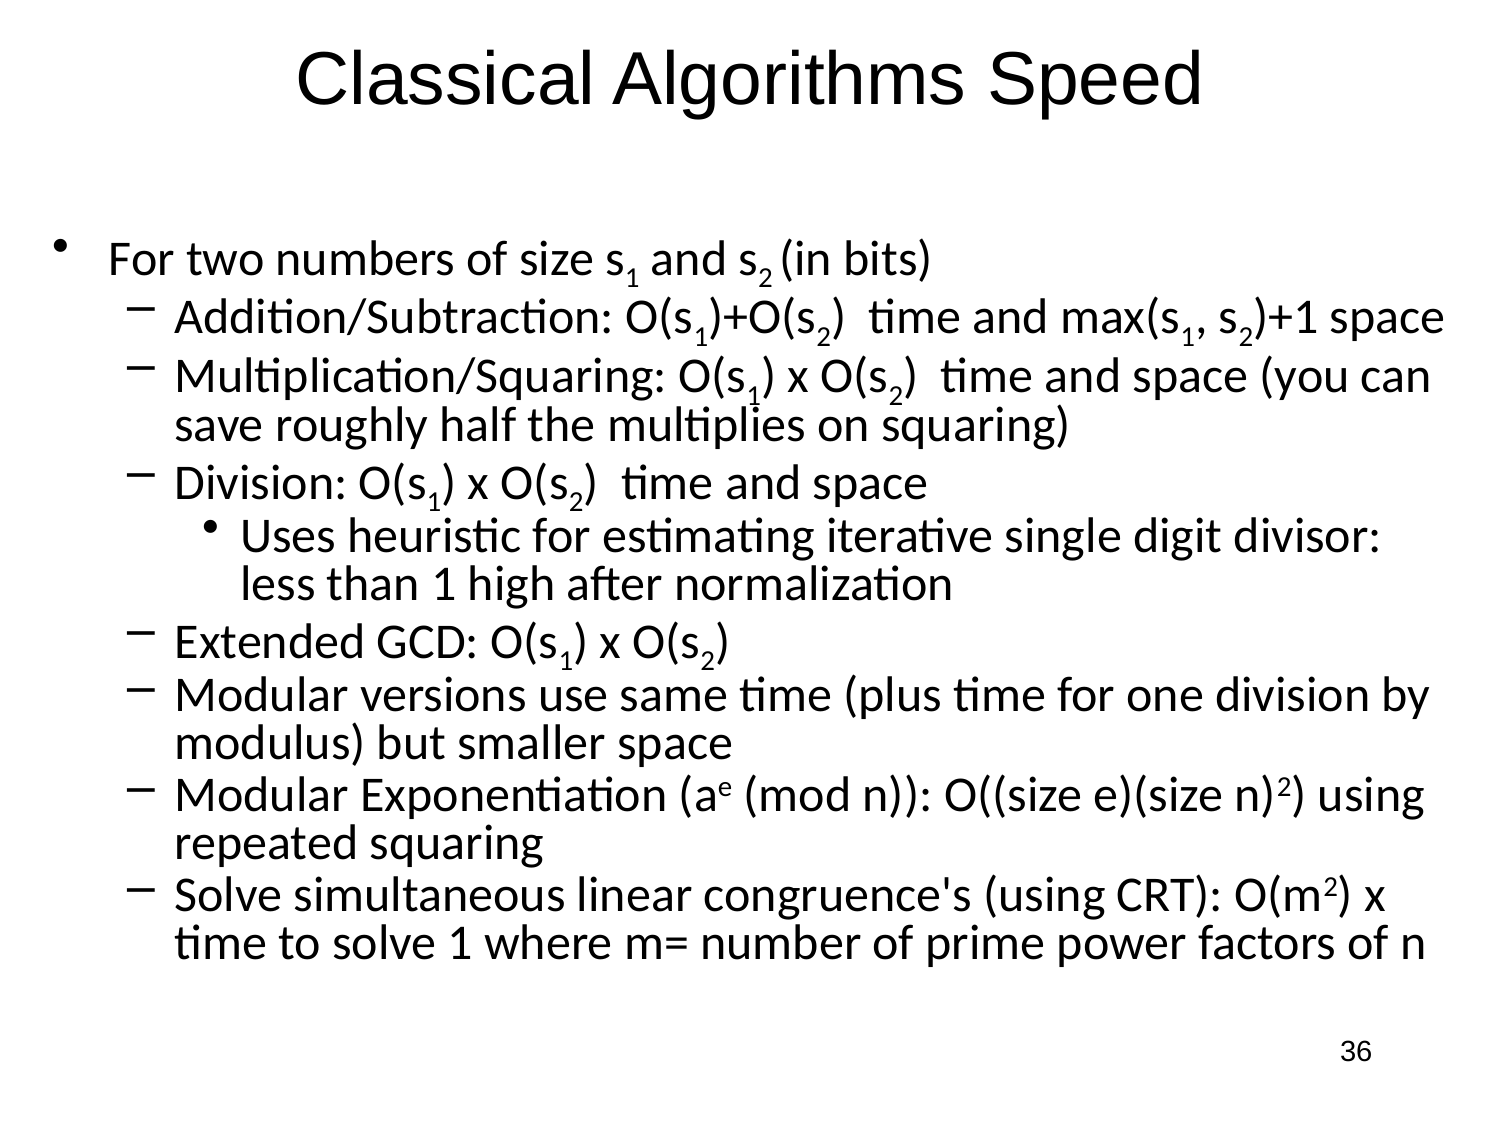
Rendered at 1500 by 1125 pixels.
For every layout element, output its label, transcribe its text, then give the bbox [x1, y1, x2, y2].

title Classical Algorithms Speed [112, 0, 1388, 151]
list For two numbers of size s1 and s2 (in bits) Addition/Subtraction: O(s1)+O(s2) time and max(s1, s2)+1 space Multiplication/Squaring: O(s1) x O(s2) time and space (you can save roughly half the multiplies on squaring) Division: O(s1) x O(s2) time and space Uses heuristic for estimating iterative single digit divisor: less than 1 high after normalization Extended GCD: O(s1) x O(s2) Modular versions use same time (plus time for one division by modulus) but smaller space Modular Exponentiation (ae (mod n)): O((size e)(size n)2) using repeated squaring Solve simultaneous linear congruence's (using CRT): O(m2) x time to solve 1 where m= number of prime power factors of n [37, 223, 1463, 962]
slide_number 36 [1074, 1024, 1388, 1101]
text_box [734, 532, 766, 593]
